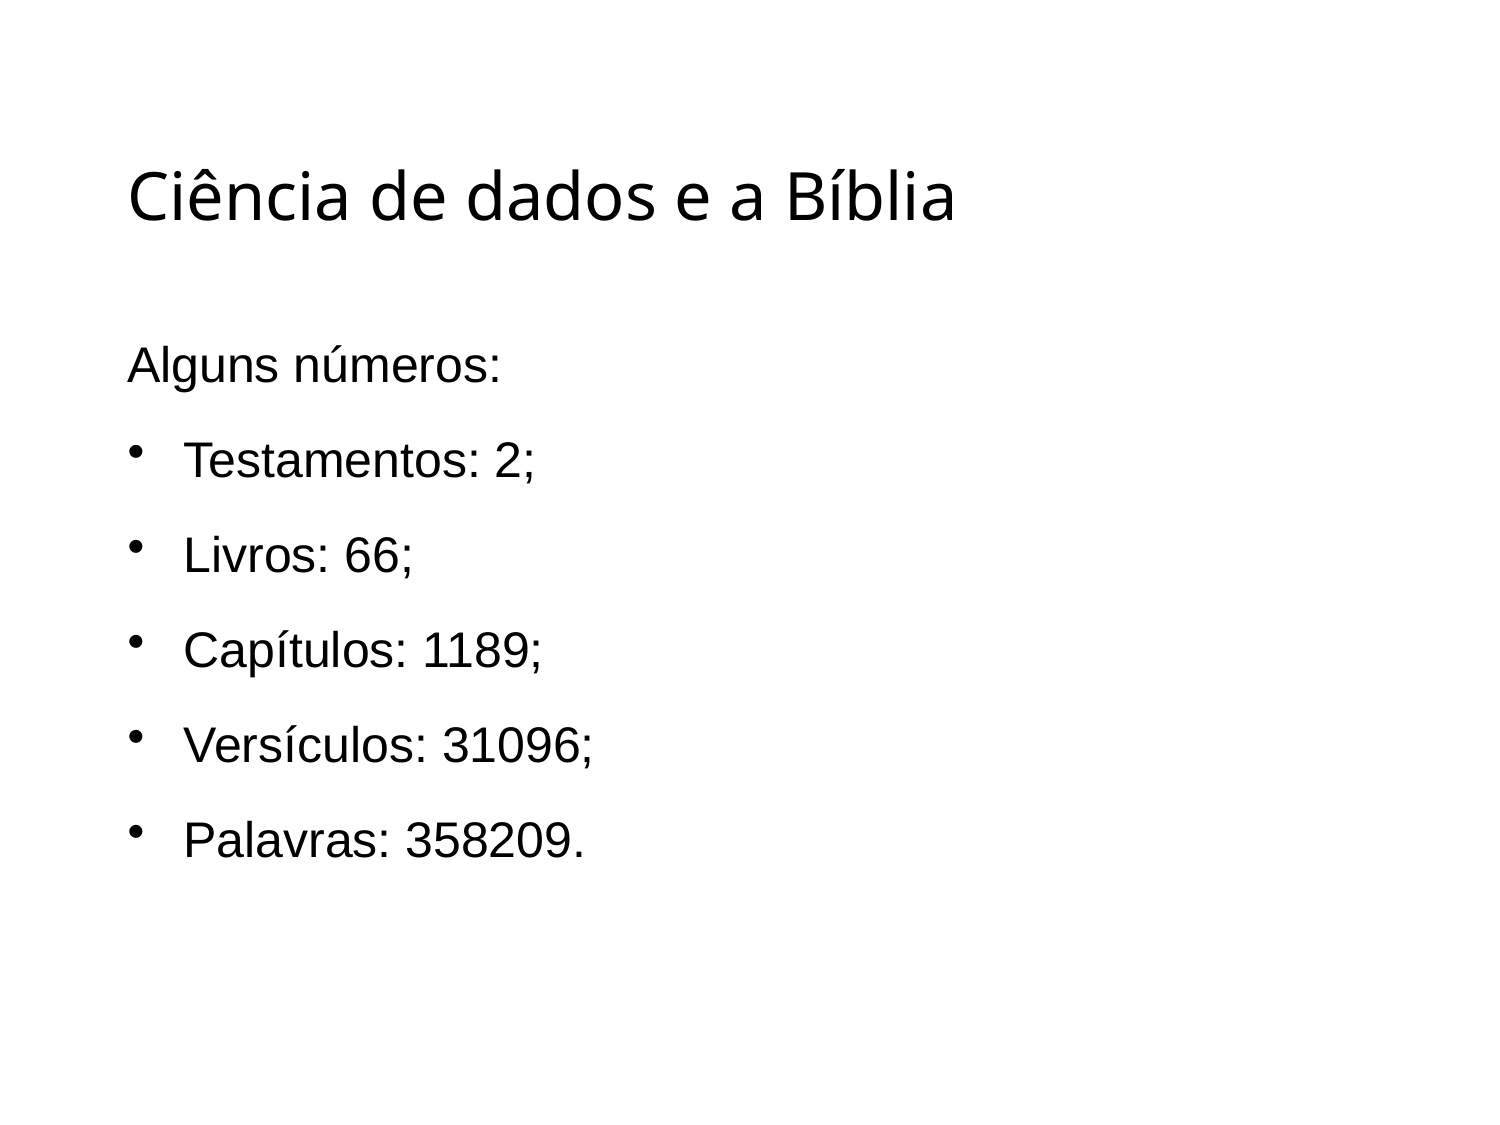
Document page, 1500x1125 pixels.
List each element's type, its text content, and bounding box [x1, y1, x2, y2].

title Ciência de dados e a Bíblia [112, 99, 1388, 288]
list Alguns números: Testamentos: 2; Livros: 66; Capítulos: 1189; Versículos: 31096; Palavras: 358209. [112, 324, 1388, 1000]
